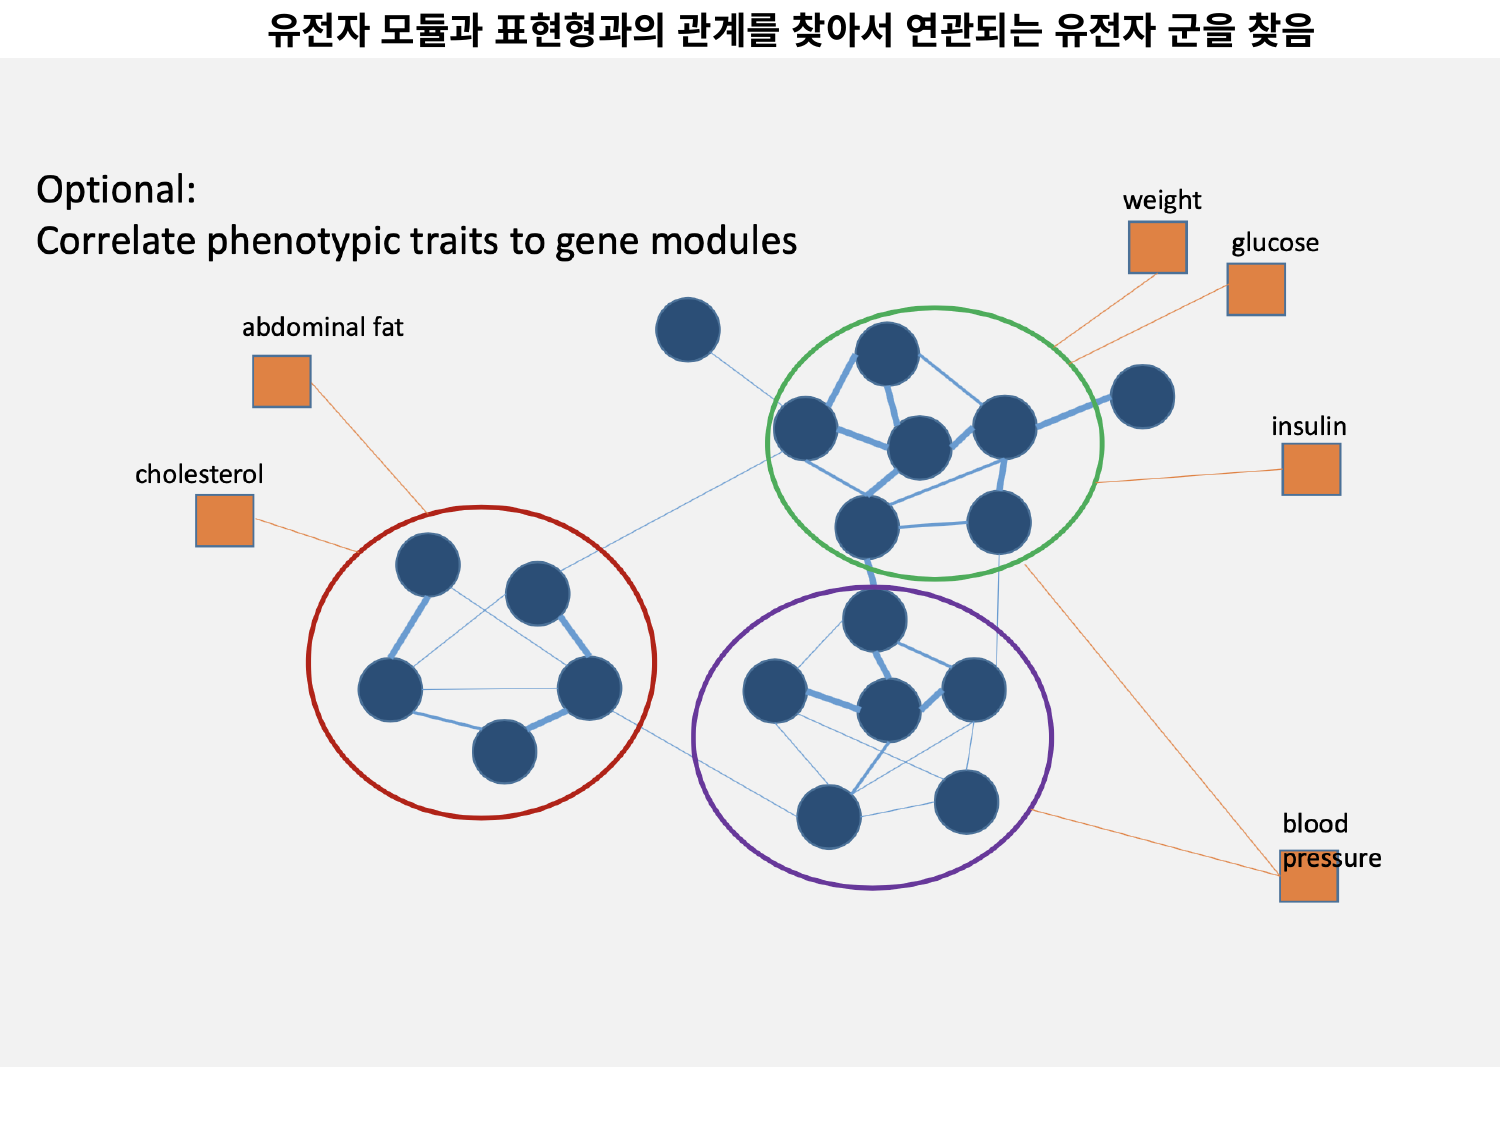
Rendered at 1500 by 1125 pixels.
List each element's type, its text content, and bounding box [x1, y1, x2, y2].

text_box 유전자 모듈과 표현형과의 관계를 찾아서 연관되는 유전자 군을 찾음 [252, 0, 1343, 56]
picture [0, 58, 1500, 1067]
